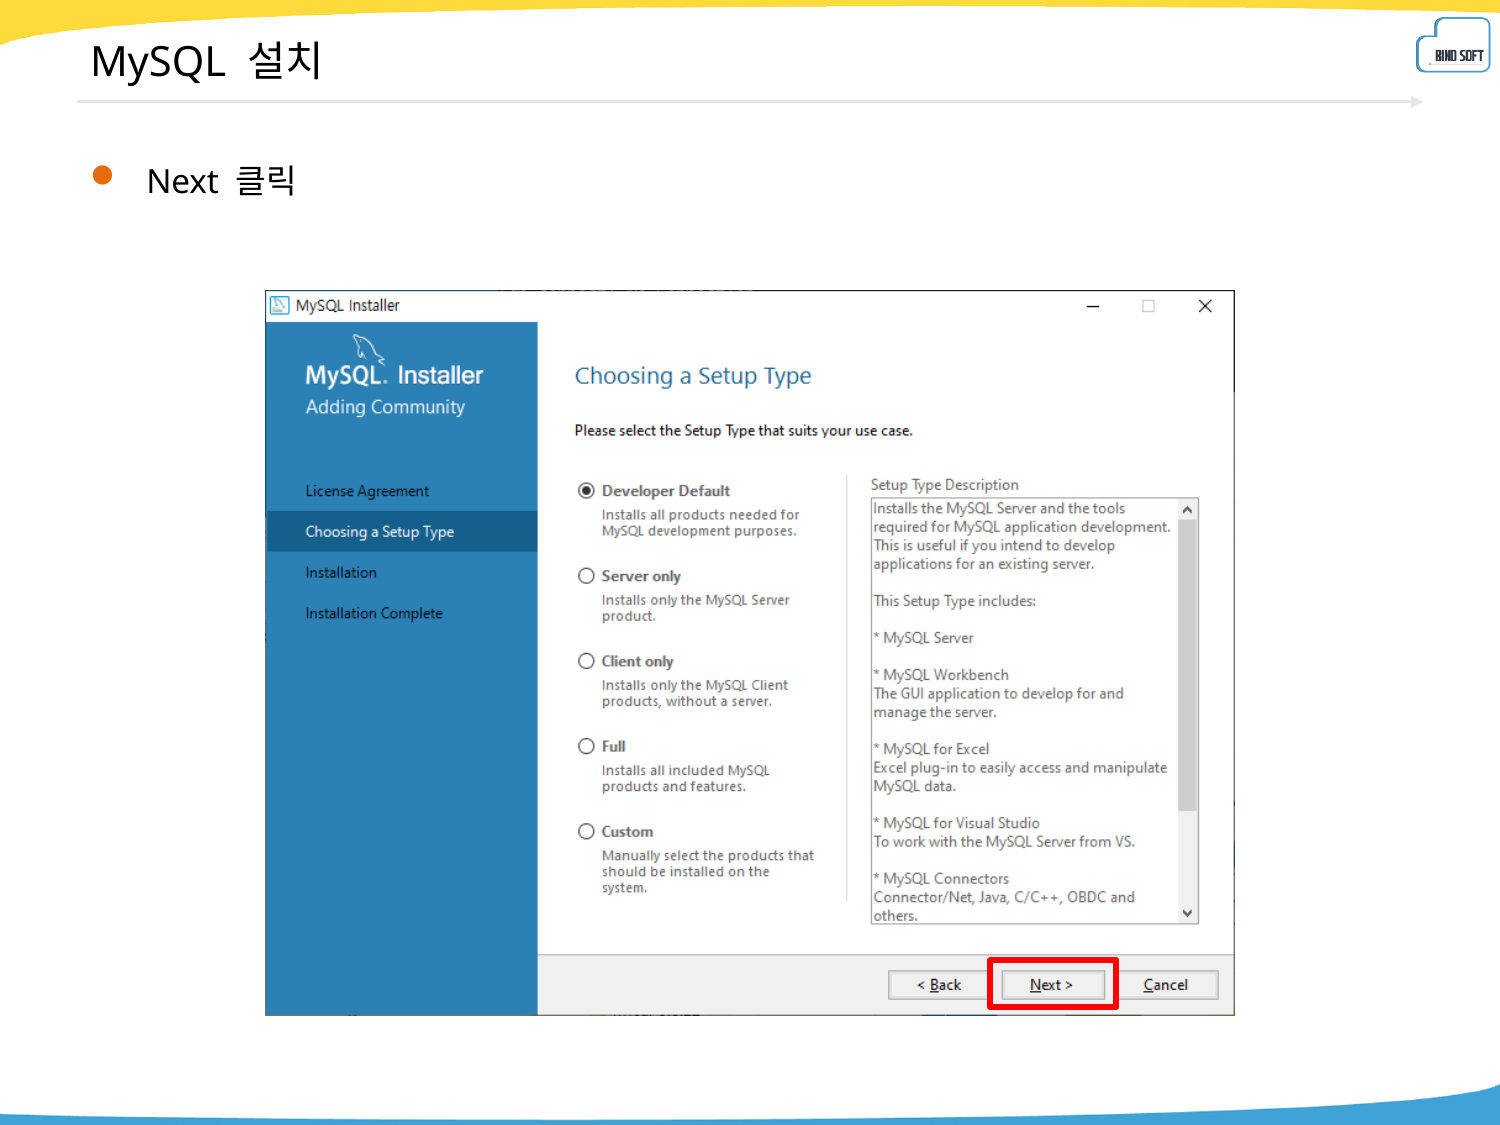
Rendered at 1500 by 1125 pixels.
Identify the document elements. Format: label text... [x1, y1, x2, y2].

picture [265, 290, 1235, 1016]
picture [0, 1084, 1500, 1125]
list Next 클릭 [75, 152, 1425, 1055]
picture [0, 0, 1500, 74]
title MySQL 설치 [75, 11, 1425, 108]
